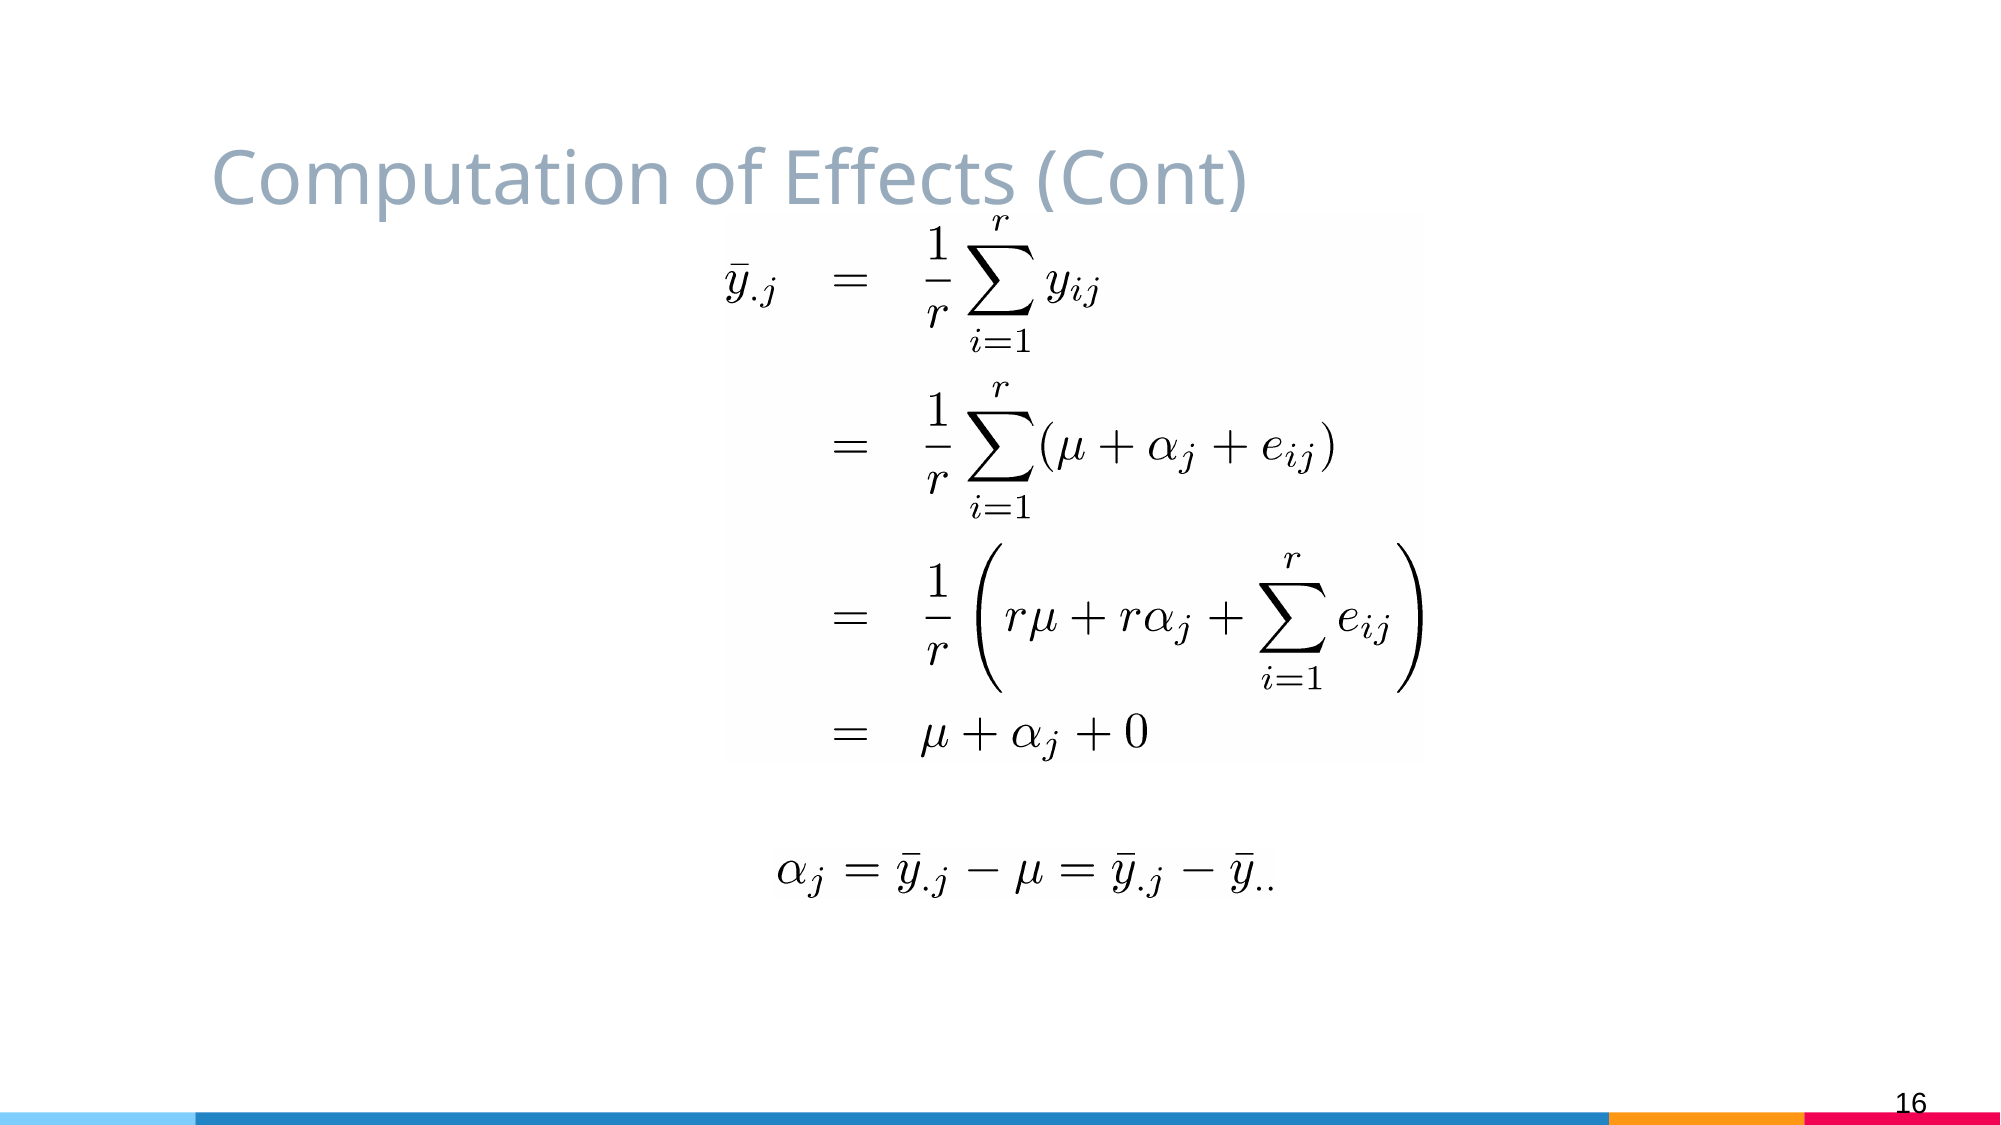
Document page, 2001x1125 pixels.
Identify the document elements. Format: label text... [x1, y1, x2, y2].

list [724, 212, 1426, 763]
title Computation of Effects (Cont) [195, 47, 1802, 236]
picture [774, 849, 1276, 901]
